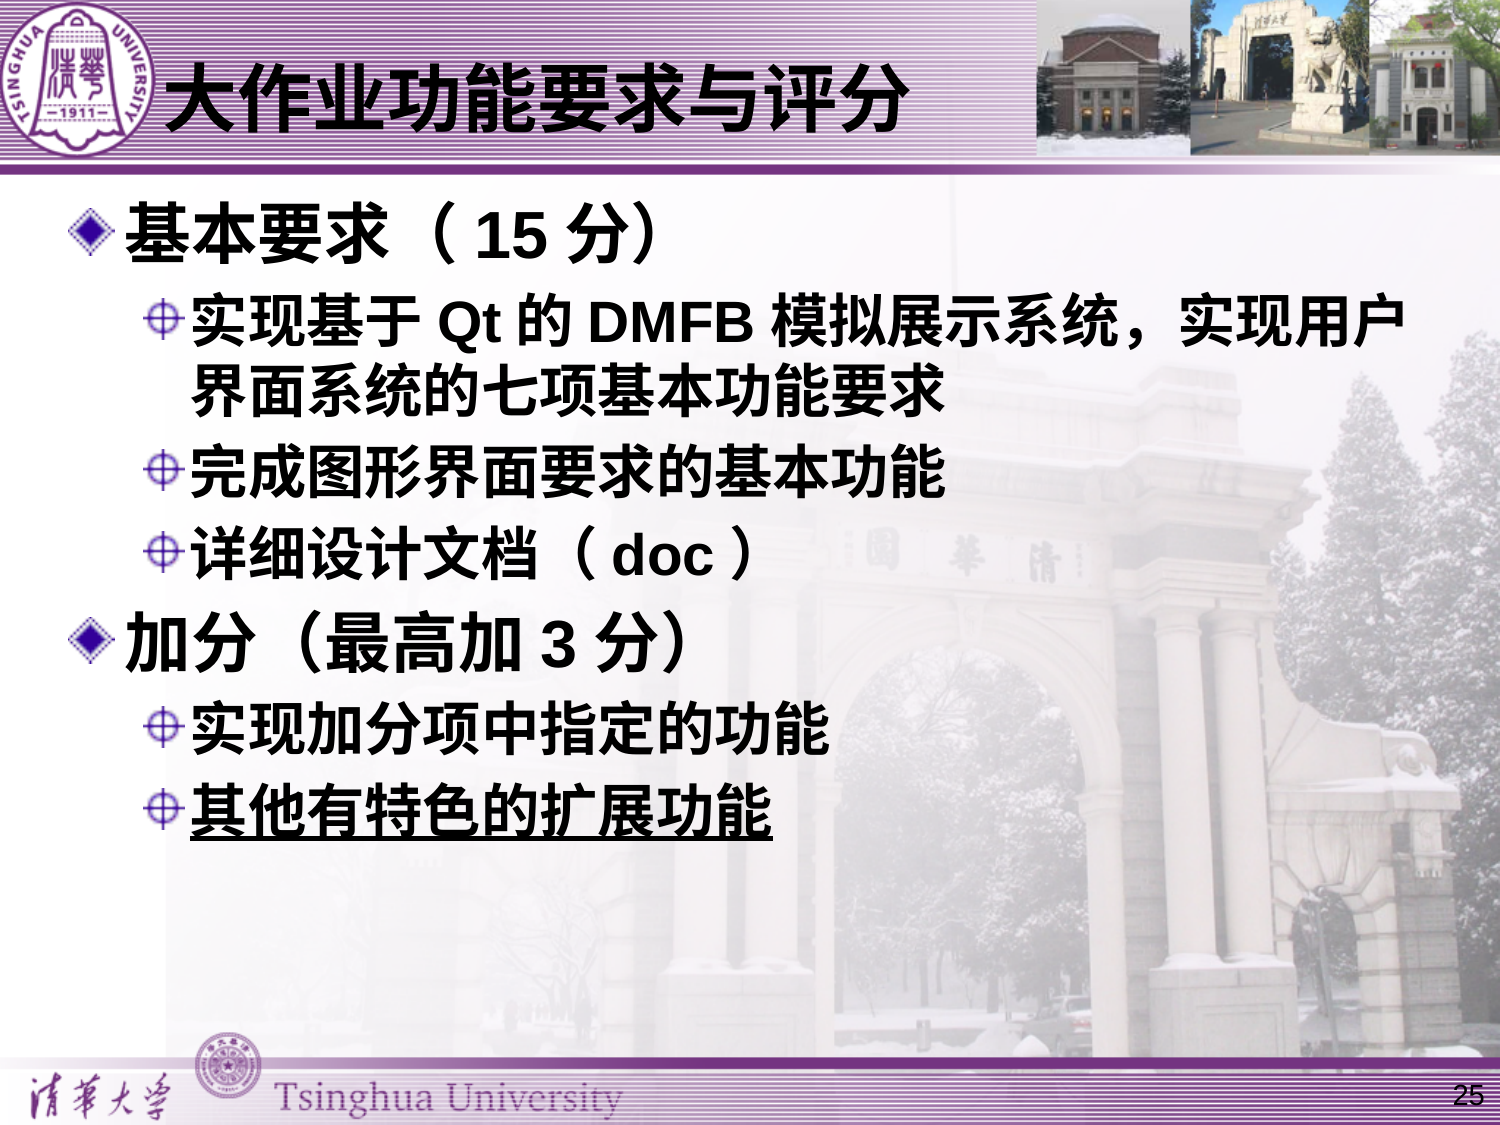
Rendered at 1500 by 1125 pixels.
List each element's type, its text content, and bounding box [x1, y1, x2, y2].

list 基本要求（15分） 实现基于Qt的DMFB模拟展示系统，实现用户界面系统的七项基本功能要求 完成图形界面要求的基本功能 详细设计文档（doc） 加分（最高加3分） 实现加分项中指定的功能 其他有特色的扩展功能 [53, 184, 1459, 1047]
slide_number 25 [1257, 1068, 1500, 1125]
picture [0, 0, 1500, 1125]
title 大作业功能要求与评分 [147, 31, 1022, 161]
